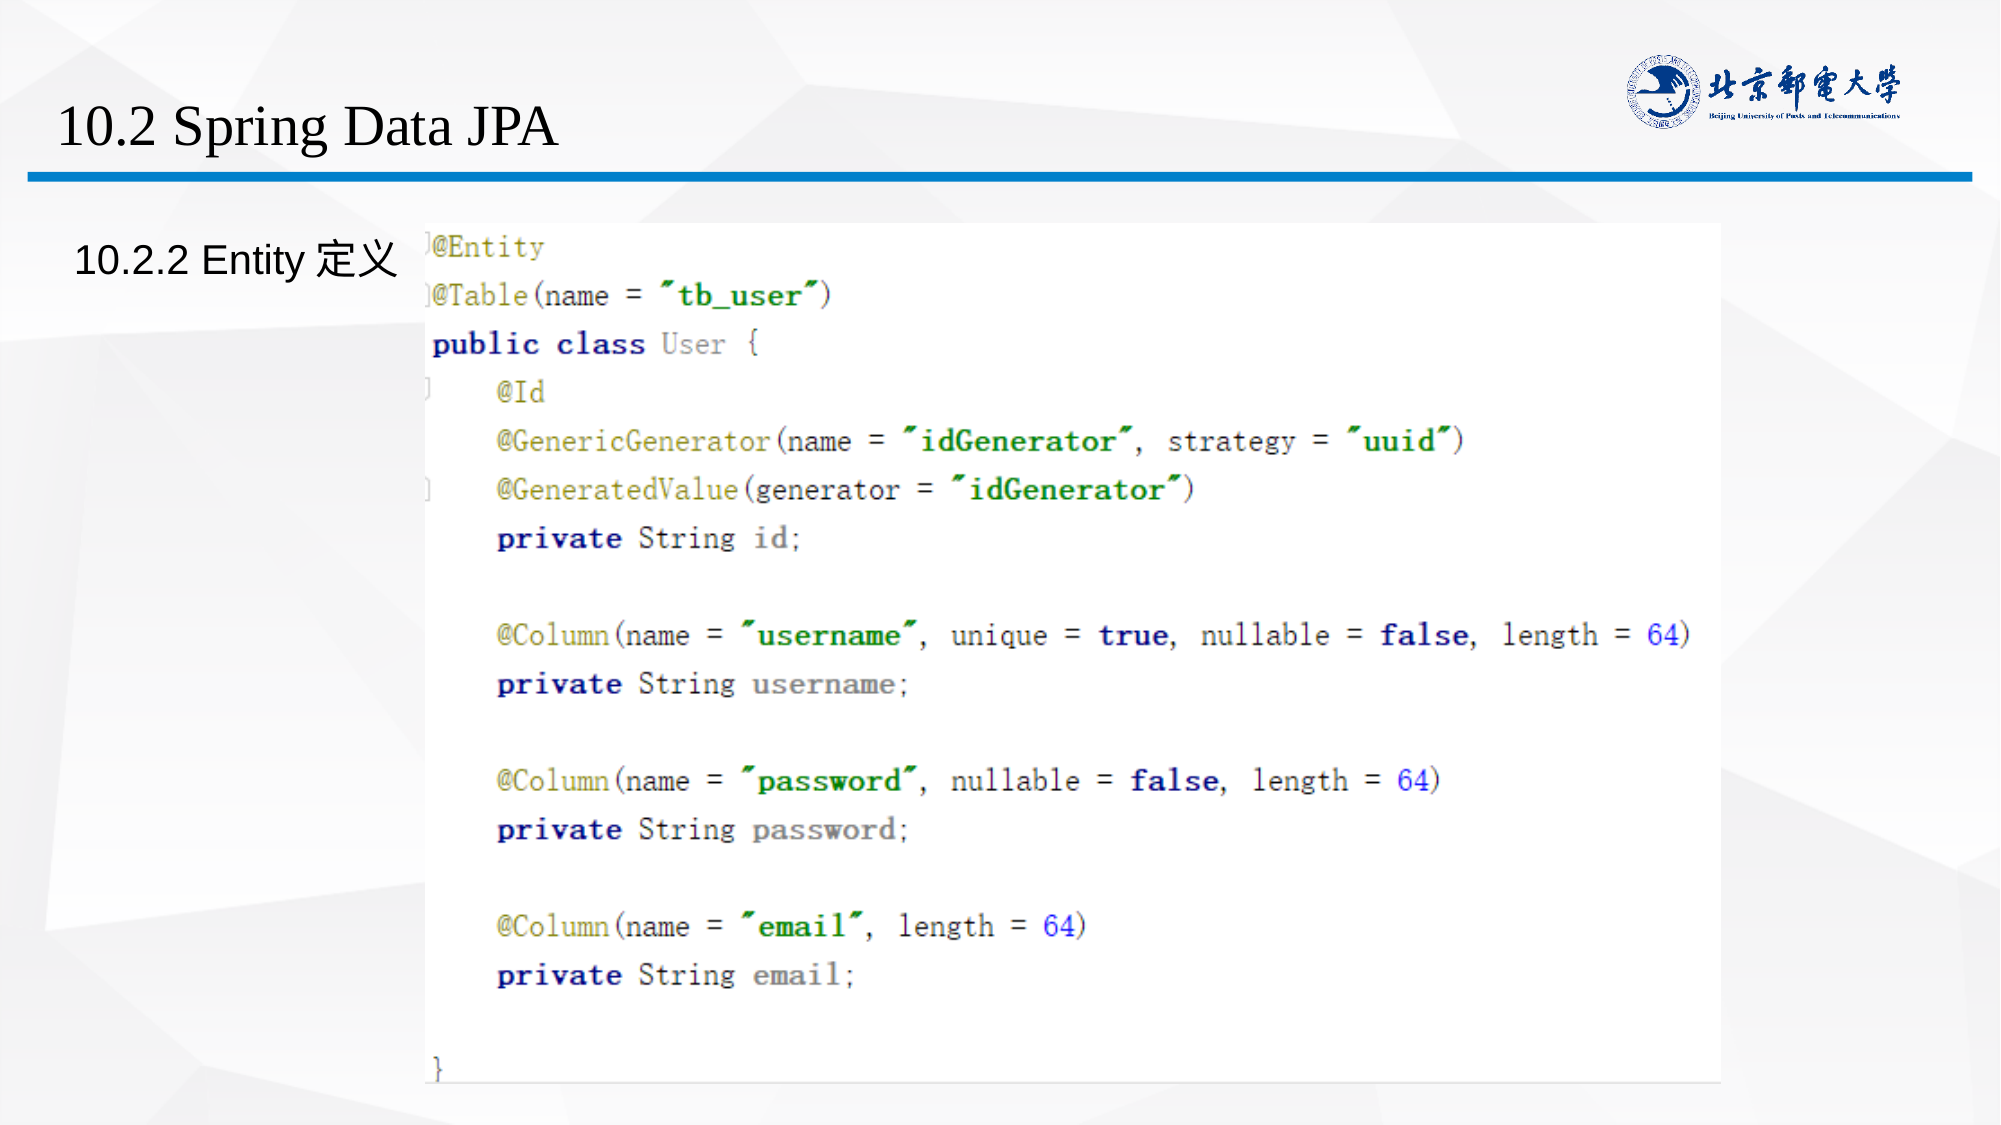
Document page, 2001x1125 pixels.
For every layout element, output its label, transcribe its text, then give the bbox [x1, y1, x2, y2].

title 10.2 Spring Data JPA [41, 52, 1188, 200]
picture [0, 0, 2000, 1125]
text_box 10.2.2 Entity定义 [40, 200, 1936, 374]
